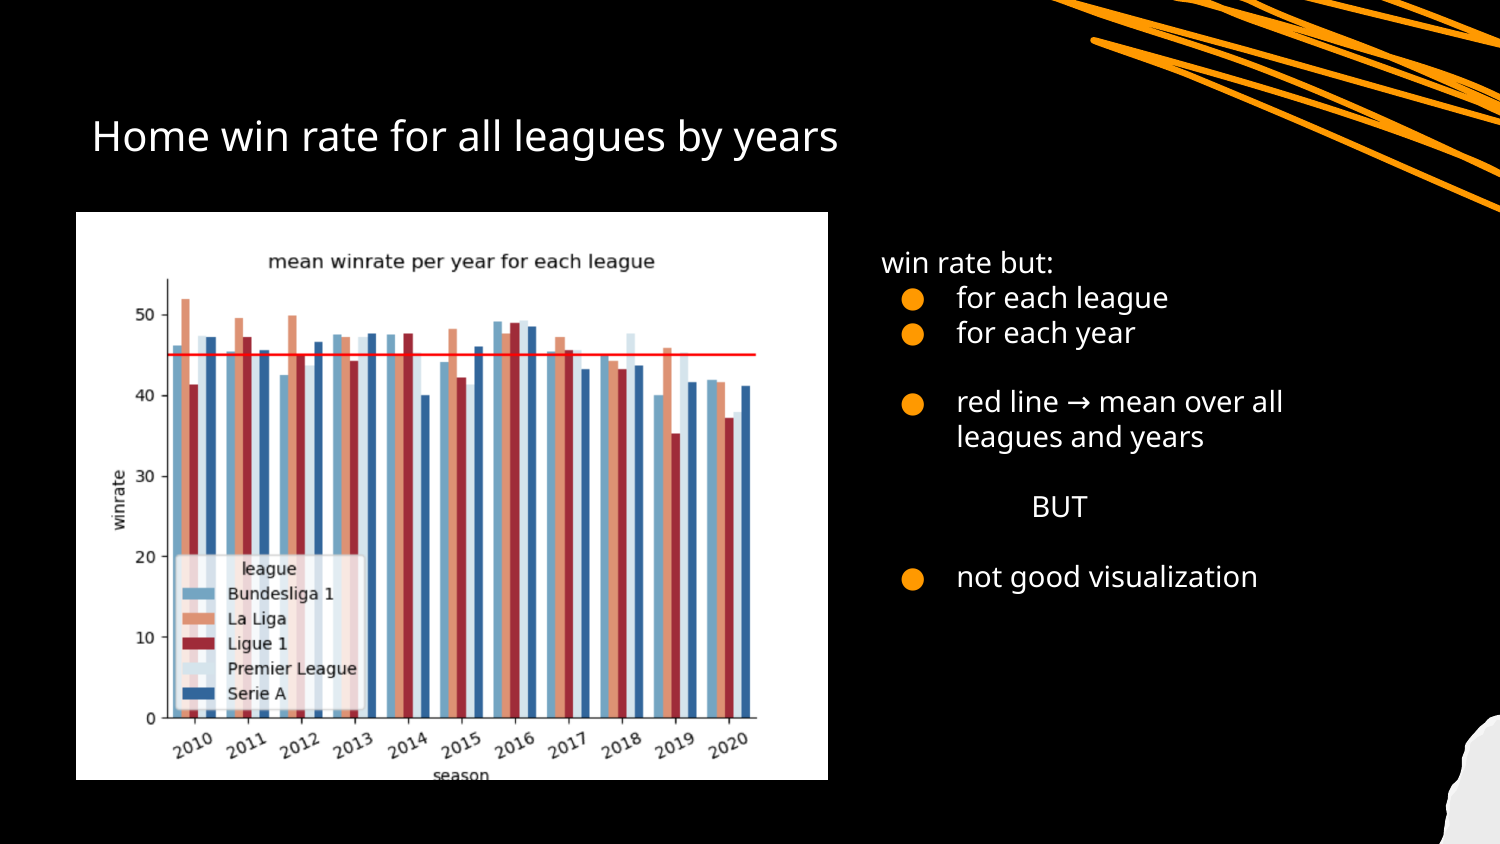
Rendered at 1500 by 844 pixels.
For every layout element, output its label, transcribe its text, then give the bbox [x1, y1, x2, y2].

list win rate but: for each league for each year red line → mean over all leagues and years BUT not good visualization [866, 228, 1384, 797]
title Home win rate for all leagues by years [76, 88, 1343, 182]
picture [76, 211, 829, 780]
